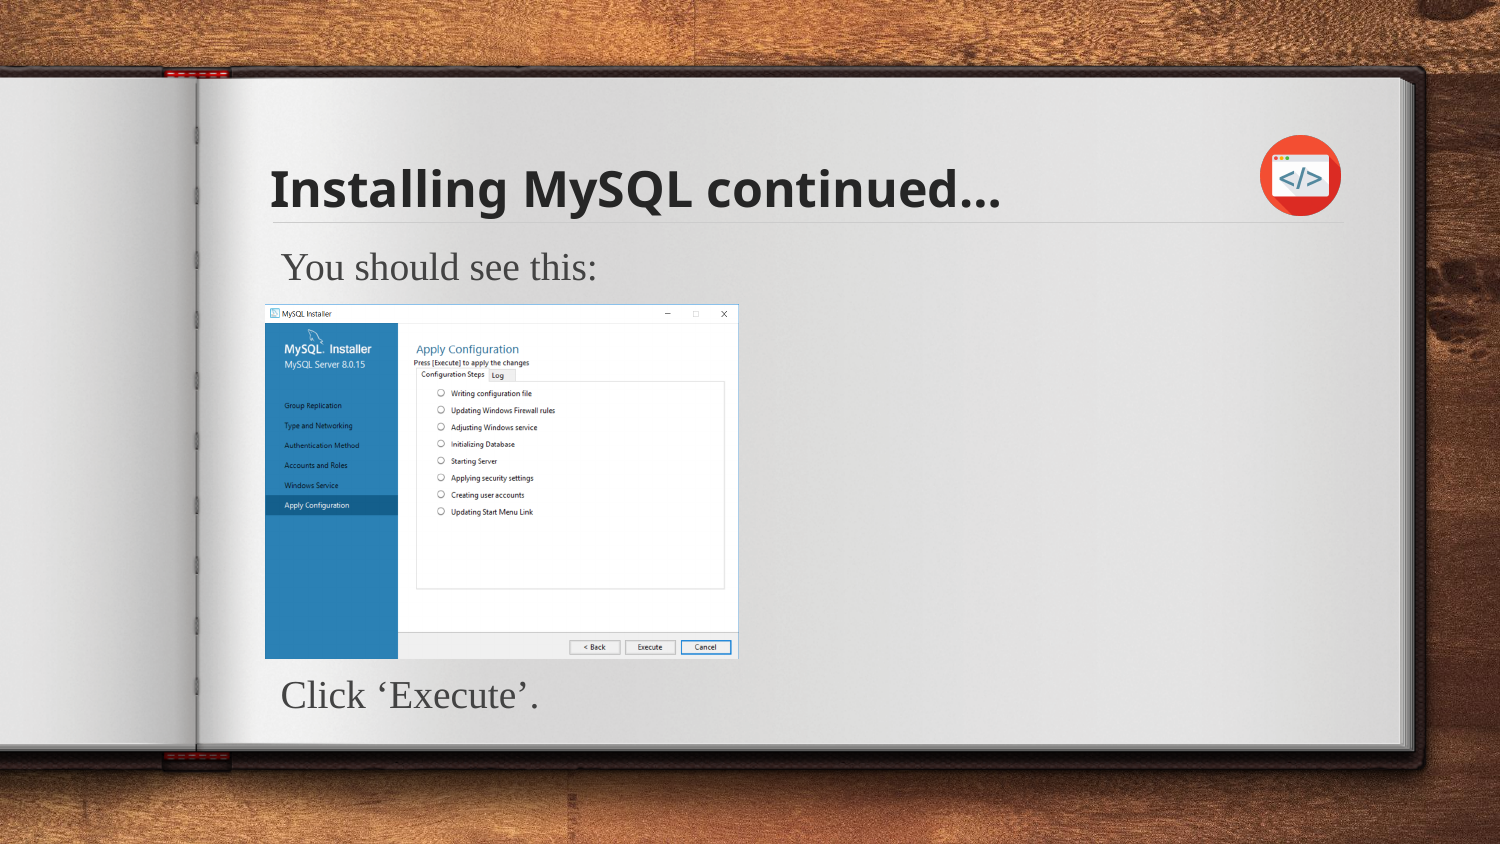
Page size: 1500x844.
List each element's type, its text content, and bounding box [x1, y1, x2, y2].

picture [0, 0, 1500, 844]
title Installing MySQL continued… [255, 117, 1341, 226]
list You should see this: Click ‘Execute’. [255, 226, 1341, 726]
